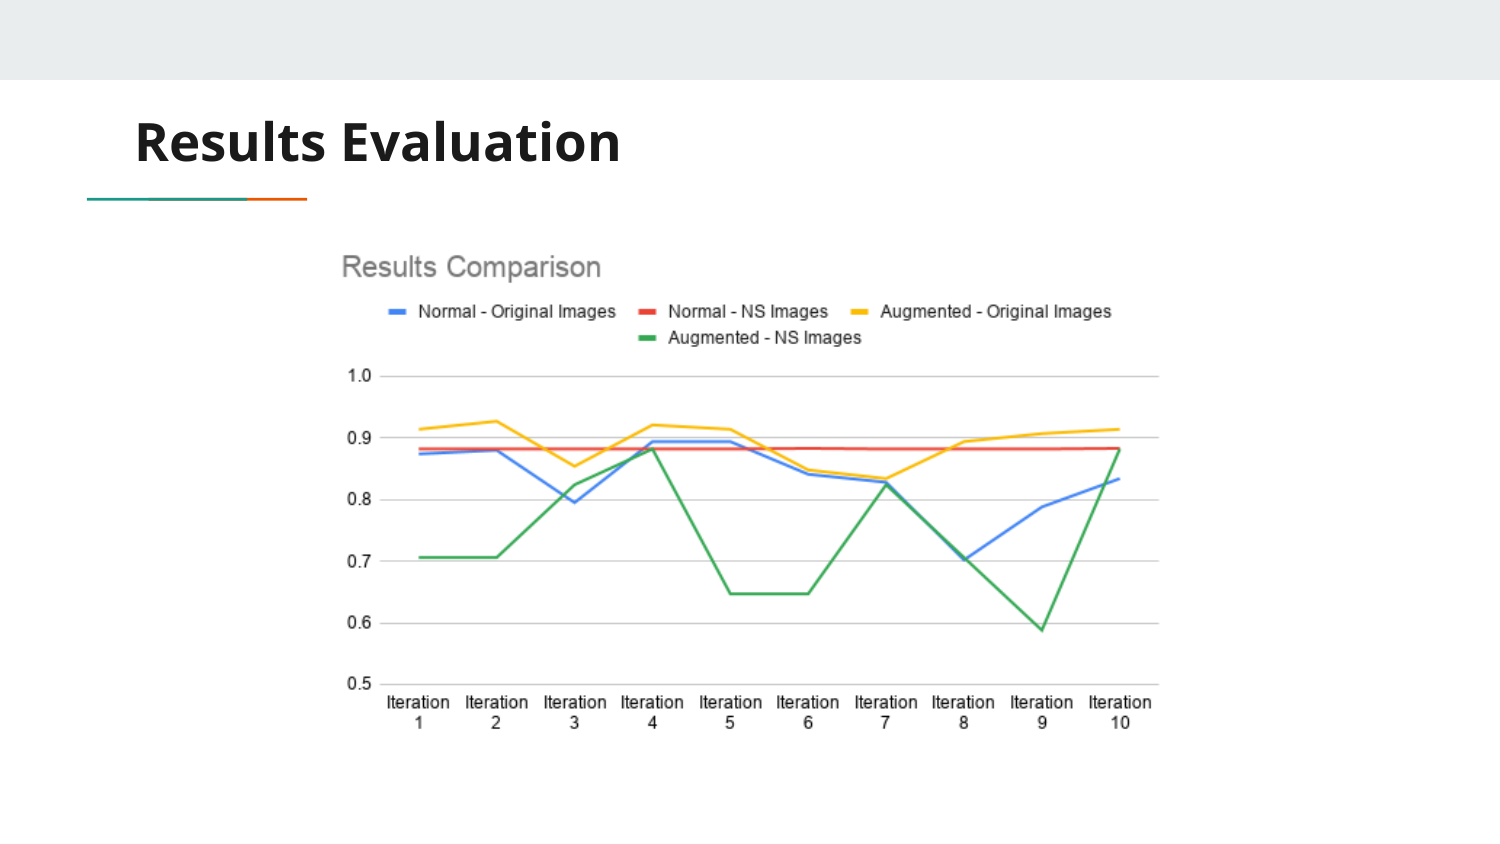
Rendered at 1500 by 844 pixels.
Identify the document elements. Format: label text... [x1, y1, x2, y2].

picture [314, 222, 1186, 762]
title Results Evaluation [119, 93, 1381, 182]
